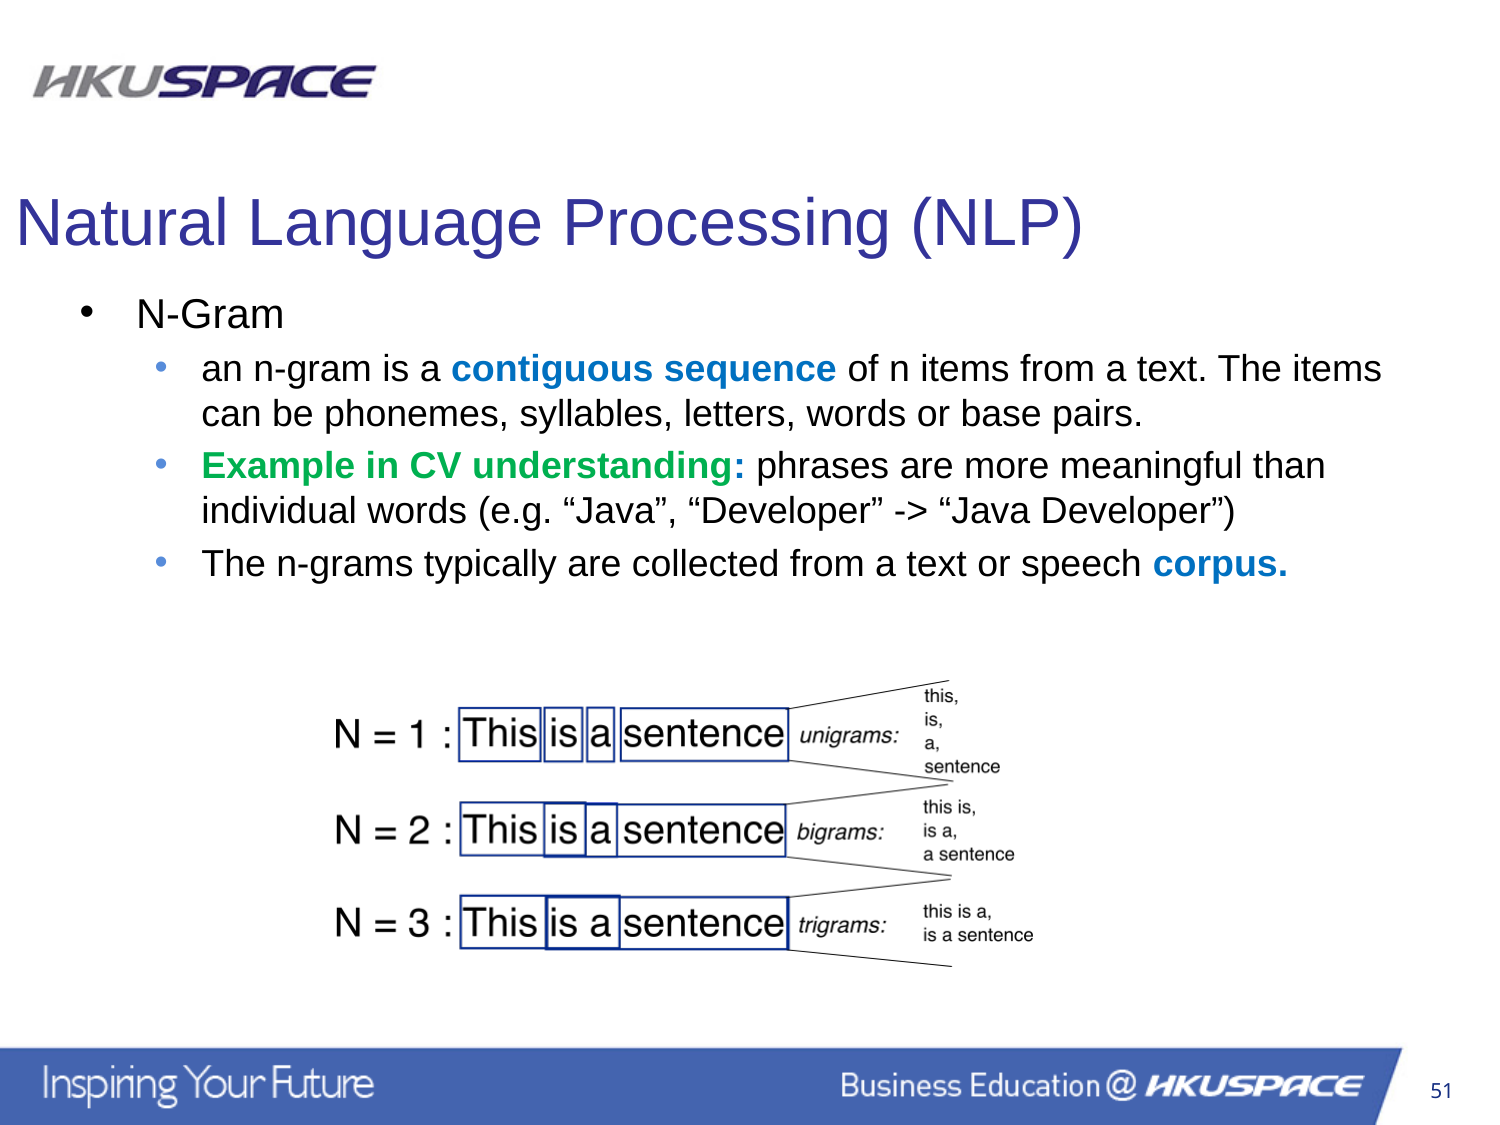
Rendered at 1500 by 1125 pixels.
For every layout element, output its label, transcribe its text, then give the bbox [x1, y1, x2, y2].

picture [0, 0, 1500, 1125]
text_box N-Gram an n-gram is a contiguous sequence of n items from a text. The items can be phonemes, syllables, letters, words or base pairs. Example in CV understanding: phrases are more meaningful than individual words (e.g. “Java”, “Developer” -> “Java Developer”) The n-grams typically are collected from a text or speech corpus. [64, 278, 1447, 1047]
slide_number 51 [1415, 1070, 1499, 1125]
title Natural Language Processing (NLP) [0, 101, 1325, 266]
